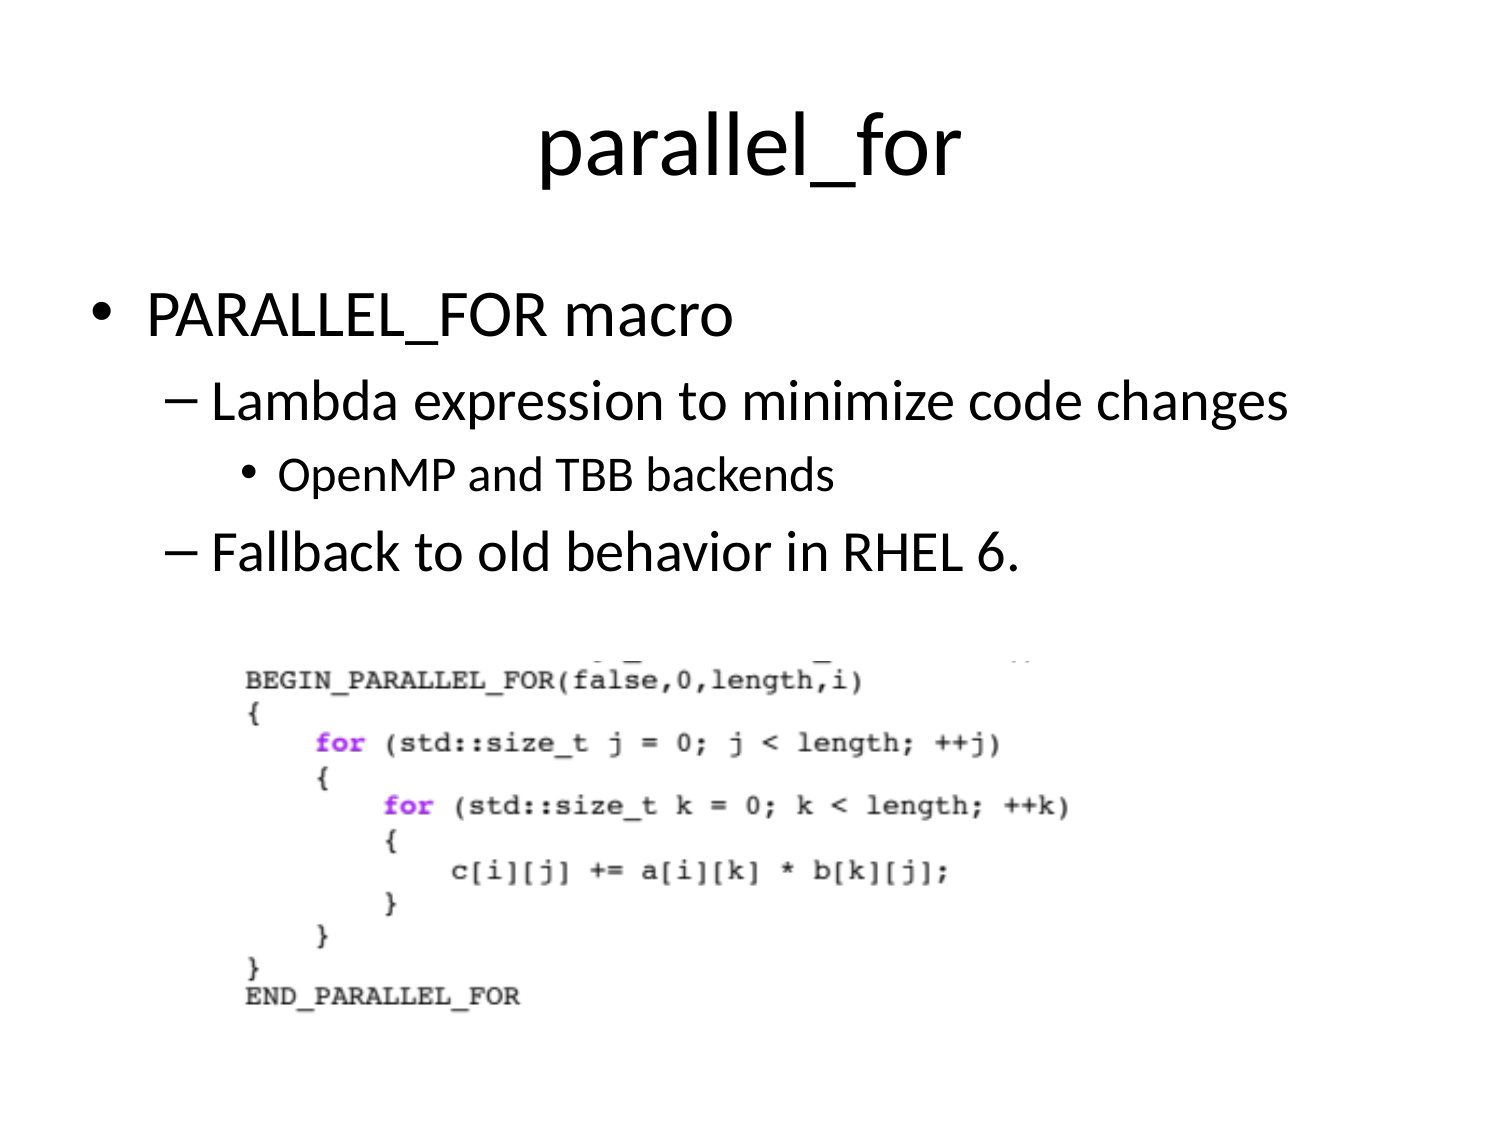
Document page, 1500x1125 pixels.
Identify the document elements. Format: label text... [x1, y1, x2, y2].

list PARALLEL_FOR macro Lambda expression to minimize code changes OpenMP and TBB backends Fallback to old behavior in RHEL 6. [75, 262, 1425, 1005]
title parallel_for [75, 45, 1425, 233]
picture [227, 660, 1083, 1016]
